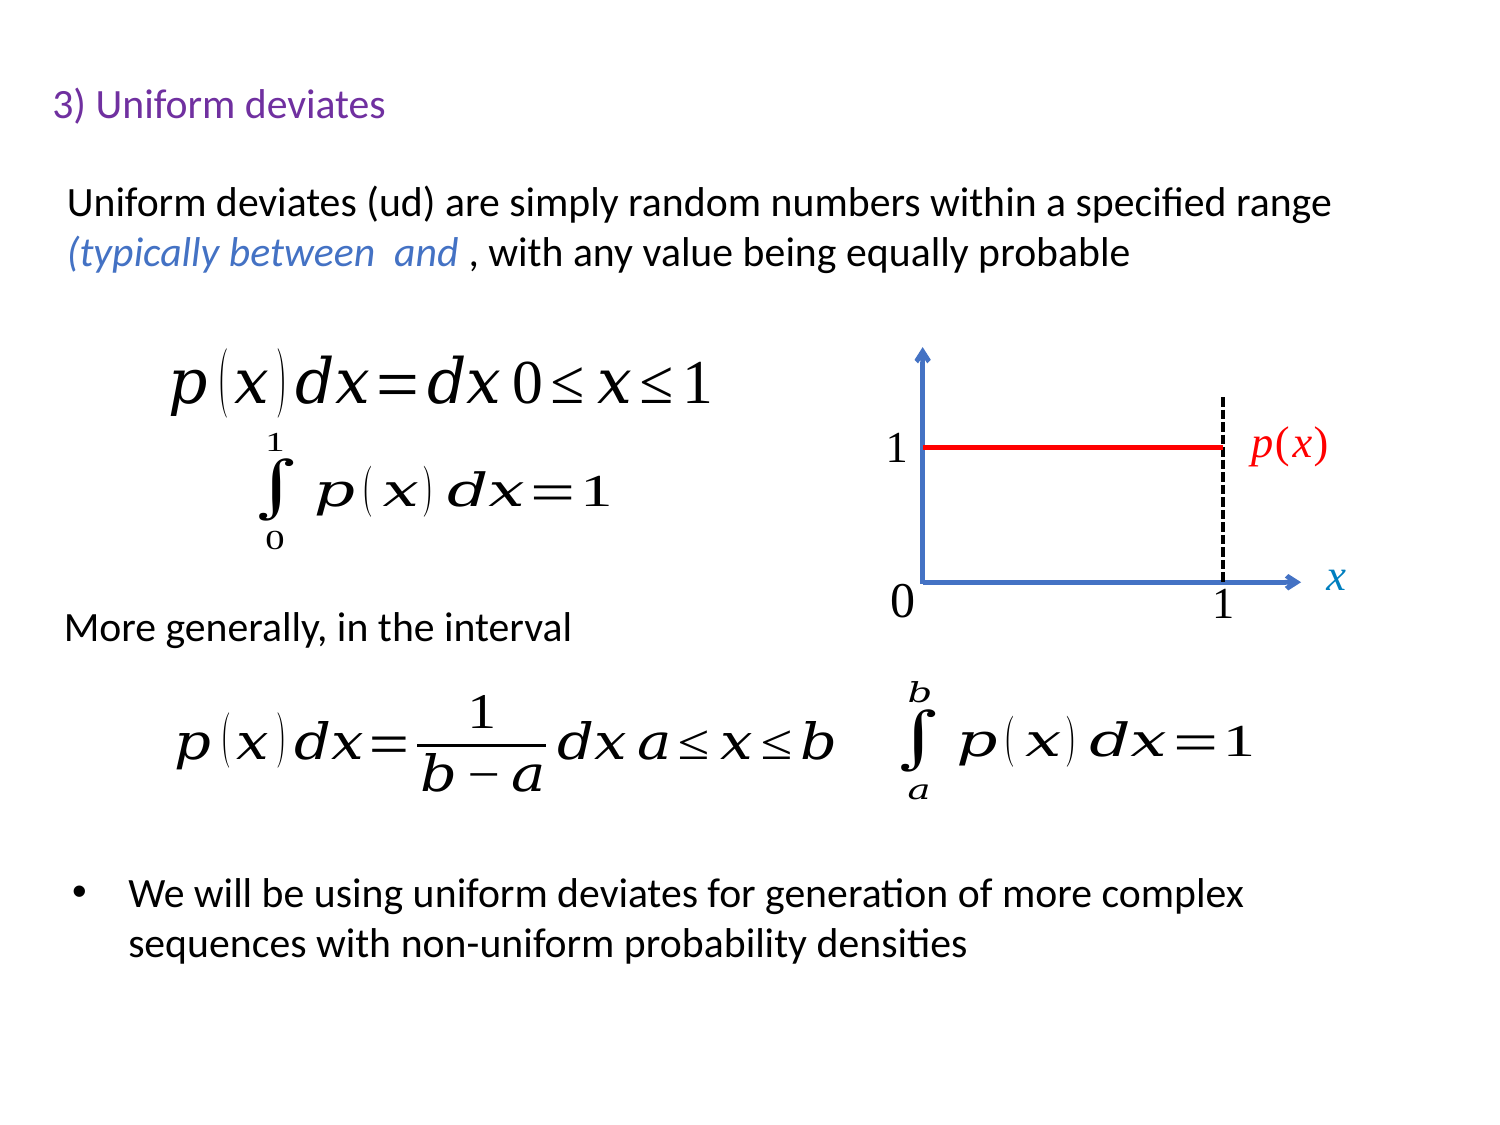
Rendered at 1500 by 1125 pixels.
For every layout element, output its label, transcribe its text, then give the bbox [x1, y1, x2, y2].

text_box 3) Uniform deviates [37, 69, 1374, 134]
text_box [887, 347, 1350, 625]
